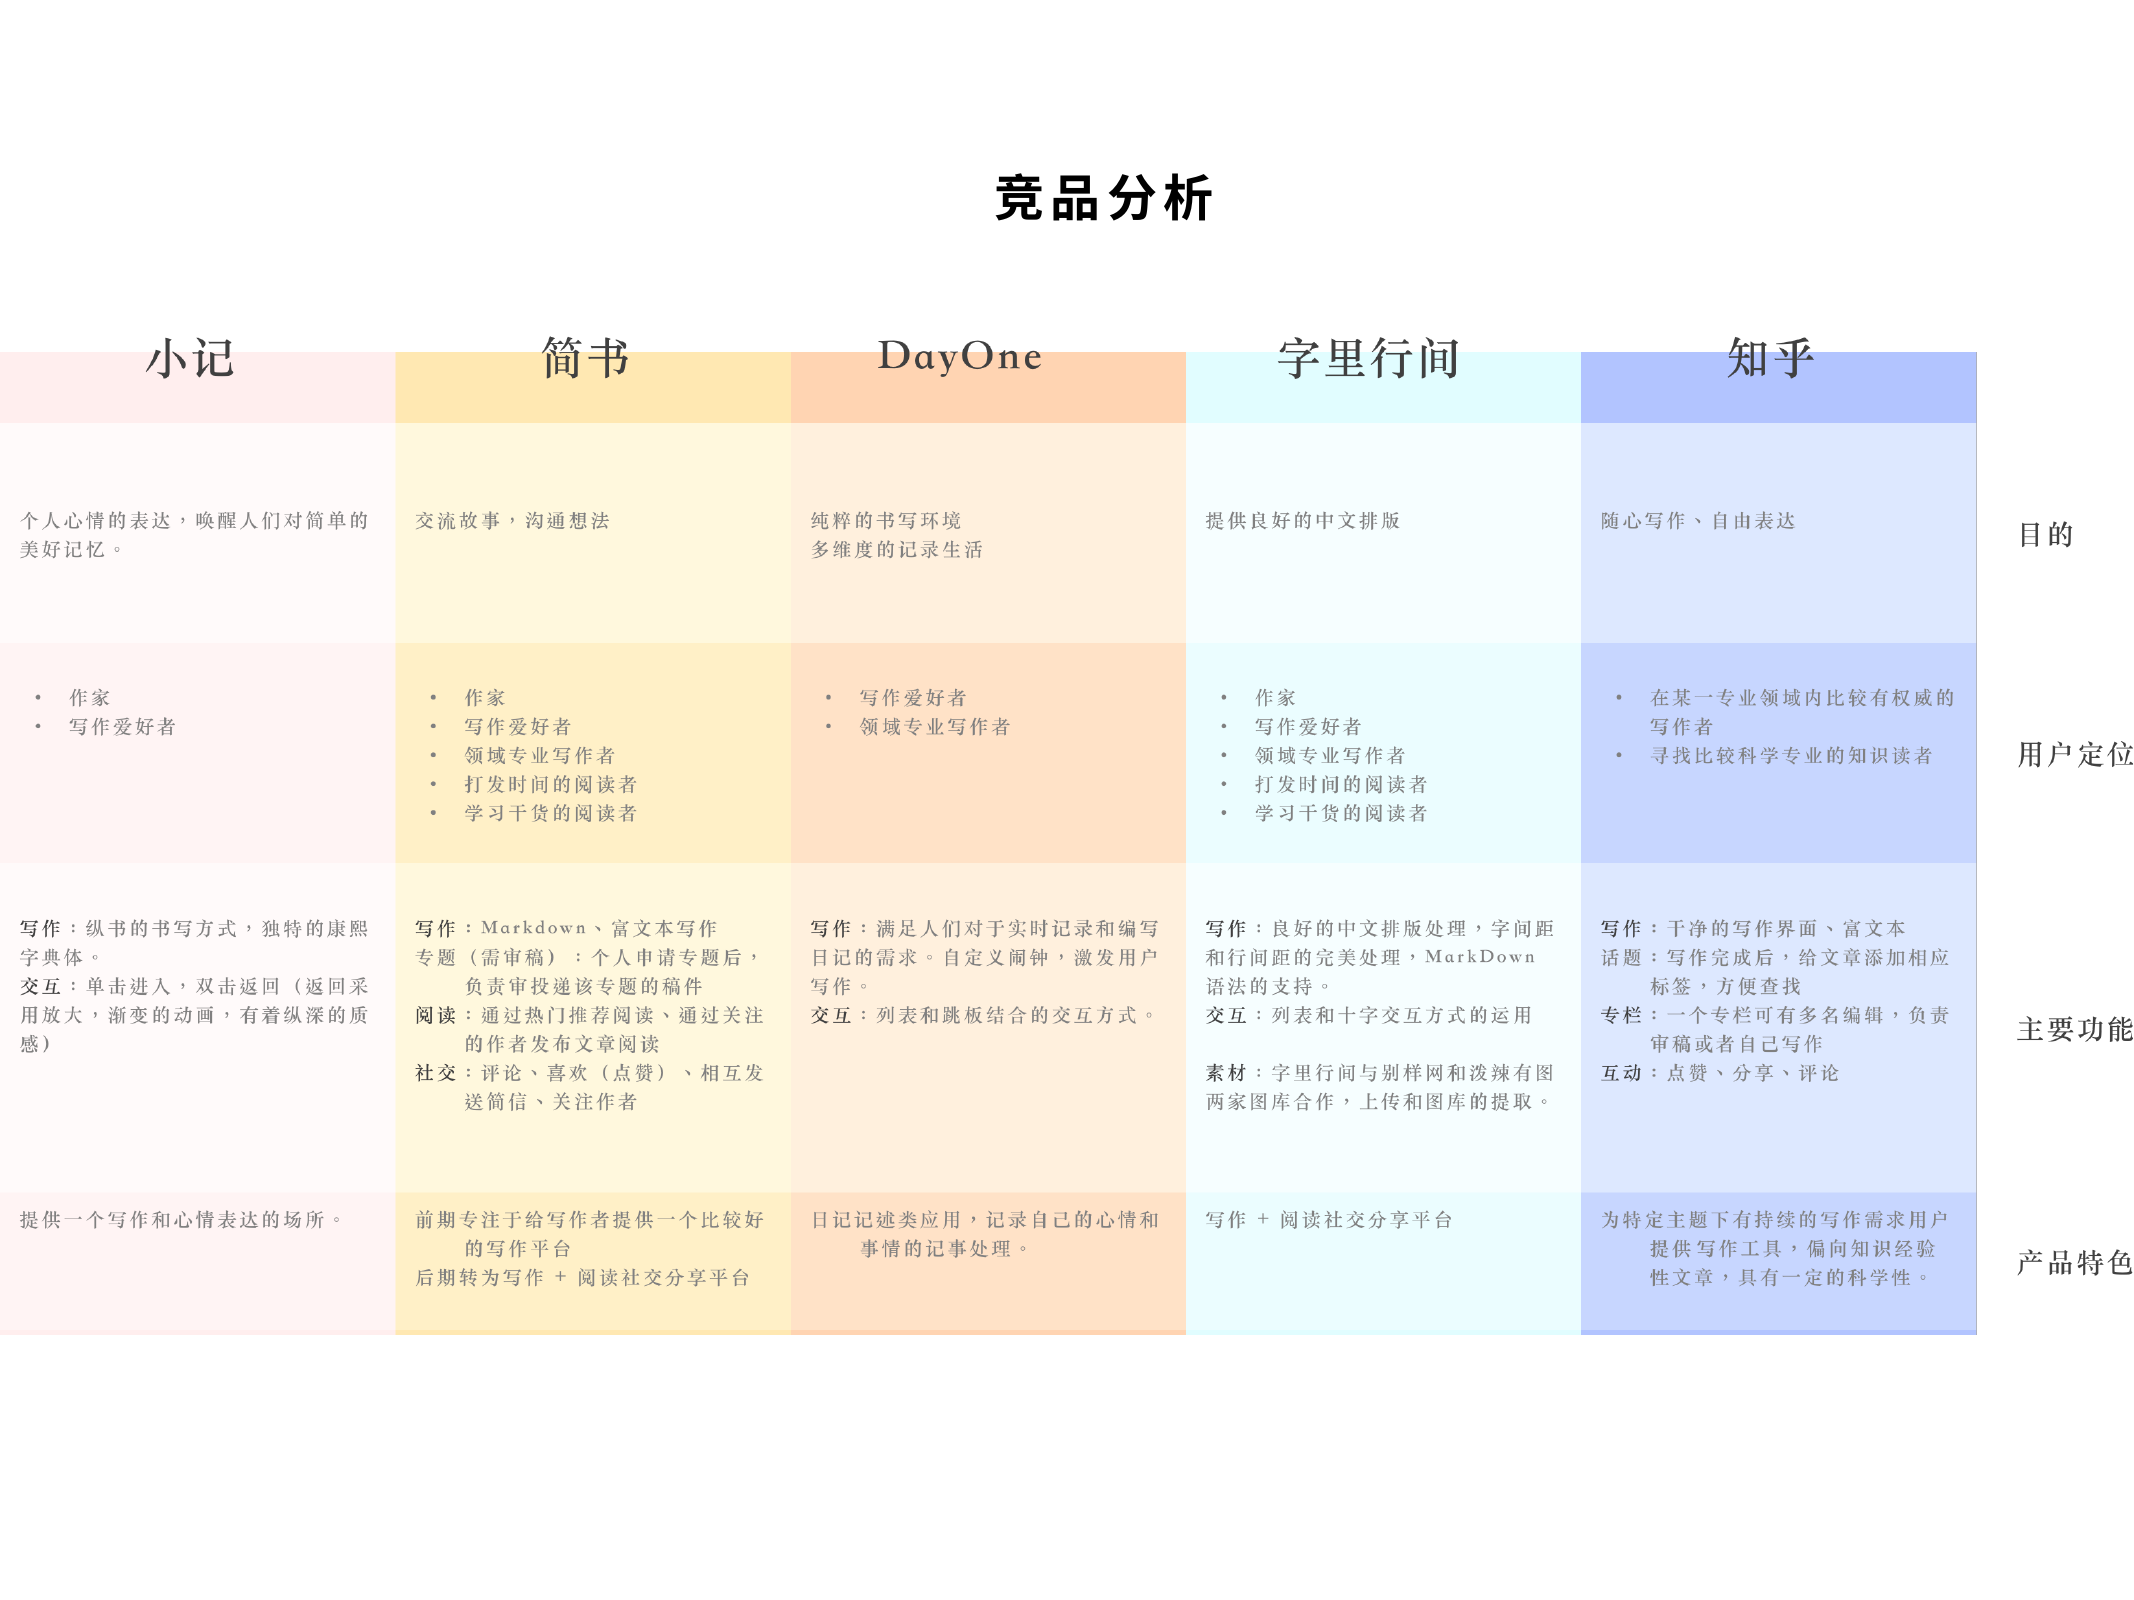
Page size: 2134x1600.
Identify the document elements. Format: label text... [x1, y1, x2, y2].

text_box 竞品分析 [765, 157, 1443, 235]
picture [0, 335, 2134, 1335]
